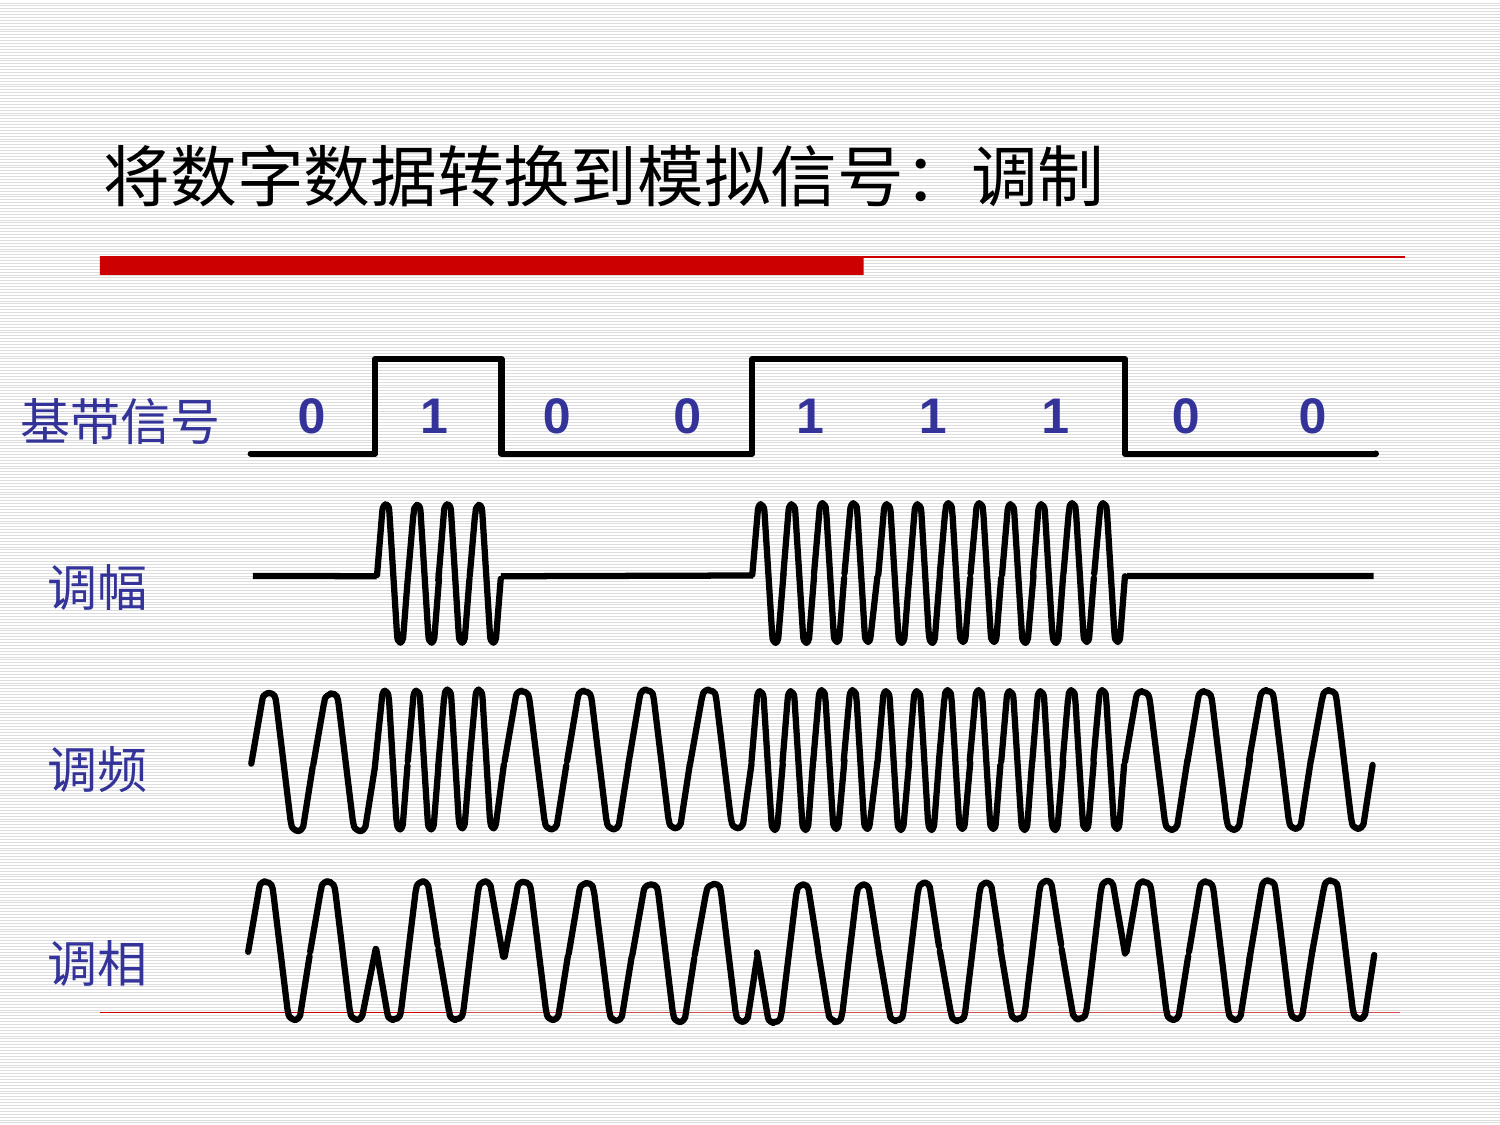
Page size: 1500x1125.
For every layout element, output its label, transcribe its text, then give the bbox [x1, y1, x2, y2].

text_box 0 [1283, 376, 1342, 452]
text_box [385, 691, 402, 830]
text_box [694, 884, 713, 956]
text_box [1032, 691, 1040, 762]
text_box [689, 689, 709, 766]
text_box [1062, 690, 1071, 761]
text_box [376, 504, 502, 644]
text_box [443, 689, 448, 727]
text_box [878, 882, 997, 1022]
text_box [1266, 690, 1305, 829]
text_box [1099, 503, 1103, 536]
text_box [843, 690, 853, 761]
text_box [791, 504, 808, 643]
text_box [1312, 879, 1375, 1020]
text_box [523, 881, 568, 1021]
text_box [1103, 503, 1125, 642]
text_box [790, 691, 814, 830]
text_box [1142, 691, 1188, 830]
text_box 0 [282, 376, 341, 452]
text_box [877, 691, 886, 761]
title 将数字数据转换到模拟信号：调制 [88, 54, 1420, 295]
text_box [853, 503, 878, 642]
text_box 调频 [32, 731, 162, 806]
text_box [909, 504, 918, 575]
text_box [327, 881, 370, 1021]
text_box [752, 504, 761, 575]
text_box [908, 691, 917, 762]
text_box [917, 504, 934, 643]
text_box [407, 690, 440, 830]
text_box [1009, 691, 1033, 830]
text_box [1010, 504, 1034, 643]
text_box [1071, 690, 1088, 829]
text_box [813, 502, 845, 643]
text_box [1006, 691, 1010, 722]
text_box [455, 881, 504, 1020]
text_box [834, 884, 873, 1023]
text_box 0 [658, 376, 717, 452]
text_box [447, 690, 470, 829]
text_box [821, 690, 845, 829]
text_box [247, 881, 311, 1021]
text_box 调幅 [32, 548, 162, 624]
text_box [713, 883, 751, 1022]
text_box [813, 690, 822, 761]
text_box [586, 883, 632, 1021]
text_box [469, 689, 479, 763]
text_box [886, 691, 910, 830]
text_box [1041, 504, 1058, 643]
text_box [939, 502, 1002, 643]
text_box 调相 [32, 925, 162, 1000]
text_box 基带信号 [5, 382, 236, 458]
text_box [751, 691, 760, 762]
text_box [504, 881, 523, 957]
text_box [824, 976, 835, 1021]
text_box [947, 690, 964, 829]
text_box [376, 881, 439, 1021]
text_box [478, 690, 499, 829]
text_box [1187, 691, 1204, 762]
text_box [969, 689, 1002, 830]
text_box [1310, 689, 1374, 830]
text_box [646, 690, 690, 829]
text_box [1248, 690, 1266, 761]
text_box [650, 884, 695, 1023]
text_box [632, 884, 650, 956]
text_box [568, 883, 586, 954]
text_box [1204, 691, 1250, 830]
text_box 0 [528, 376, 586, 452]
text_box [251, 692, 376, 832]
text_box [1268, 880, 1307, 1019]
text_box [760, 691, 783, 830]
text_box [878, 504, 887, 575]
text_box [633, 689, 646, 745]
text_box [1000, 880, 1062, 1021]
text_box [504, 690, 629, 830]
text_box [708, 690, 752, 829]
text_box [1006, 504, 1011, 542]
text_box [1040, 691, 1064, 830]
text_box 0 [1157, 376, 1215, 452]
text_box [380, 690, 385, 728]
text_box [756, 884, 819, 1024]
text_box [1129, 691, 1142, 745]
text_box [443, 969, 456, 1021]
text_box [1093, 689, 1125, 830]
text_box [760, 504, 784, 643]
text_box [315, 881, 327, 932]
text_box [782, 691, 791, 762]
text_box [849, 503, 853, 538]
text_box [1033, 504, 1041, 575]
text_box [1067, 971, 1079, 1020]
text_box [938, 690, 948, 761]
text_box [1126, 881, 1251, 1021]
text_box [250, 359, 1375, 454]
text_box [1063, 502, 1095, 643]
text_box [1078, 880, 1121, 1019]
text_box [887, 504, 910, 643]
text_box [783, 504, 792, 575]
text_box [852, 690, 878, 829]
text_box [916, 691, 940, 830]
text_box [1255, 880, 1268, 936]
